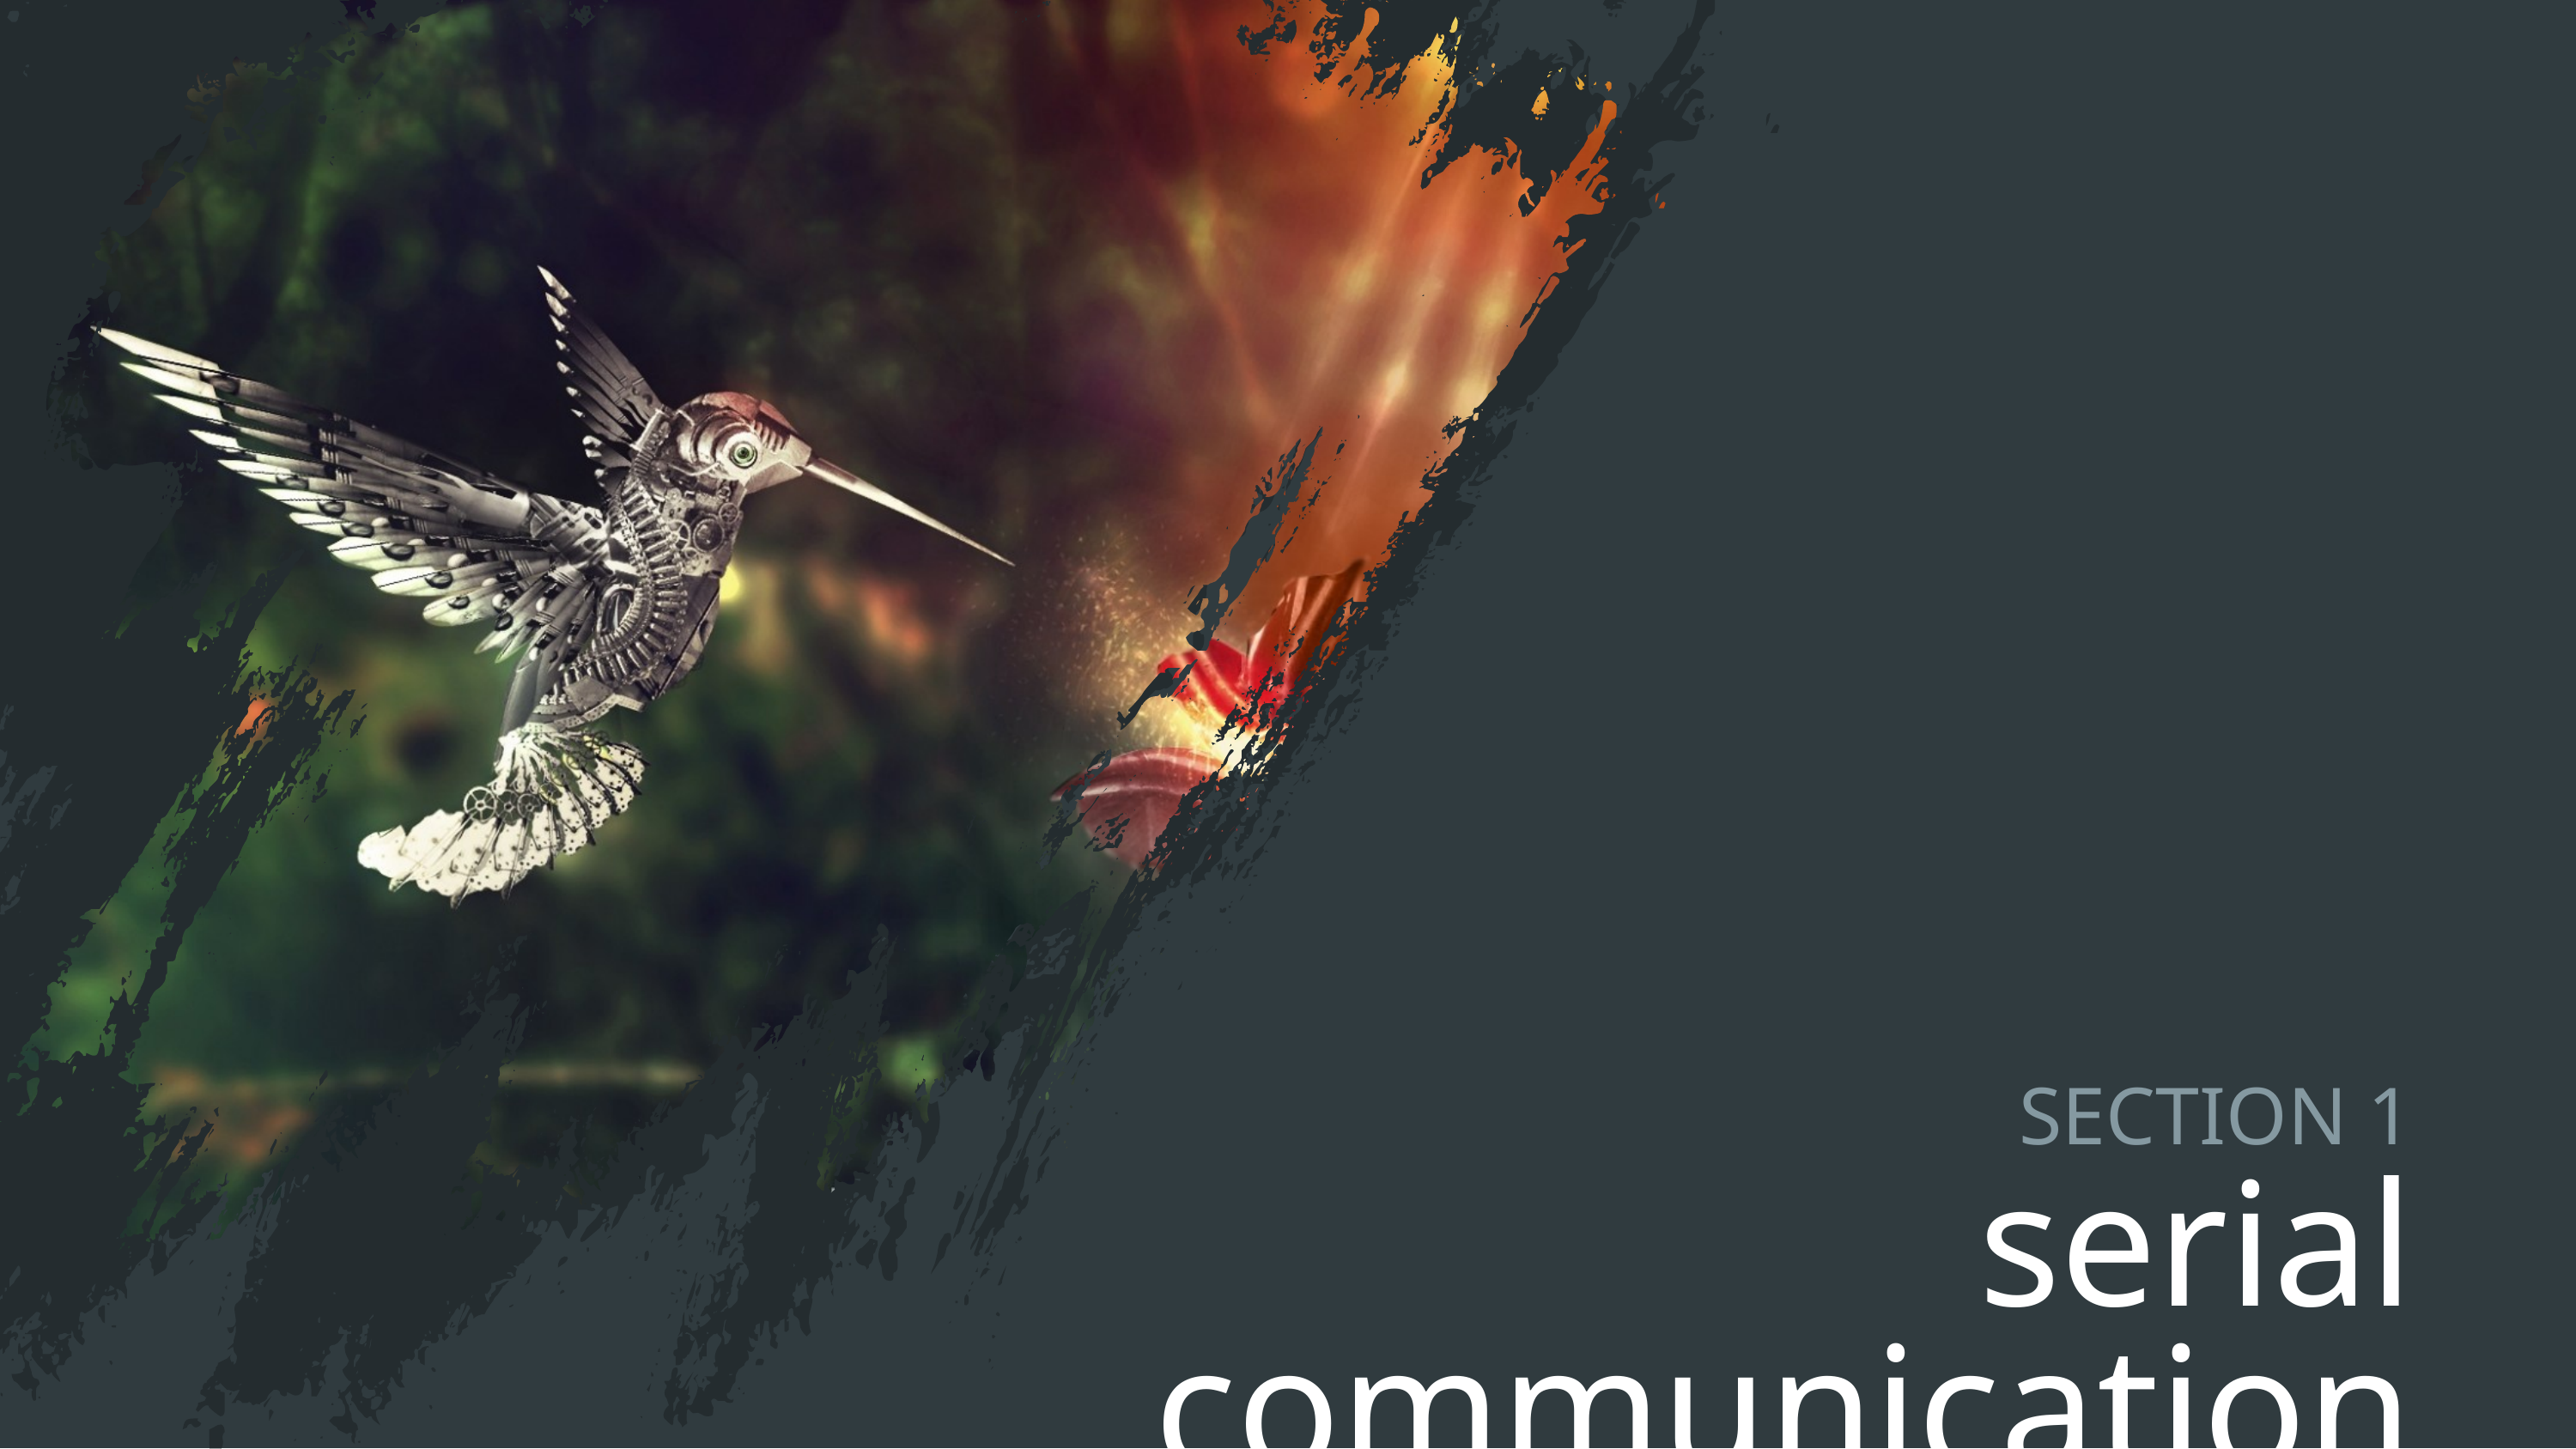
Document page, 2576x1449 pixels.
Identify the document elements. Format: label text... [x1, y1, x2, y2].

list SECTION 1 [1666, 1049, 2427, 1167]
picture [0, 0, 1666, 1251]
title serial communication [1071, 1167, 2427, 1369]
